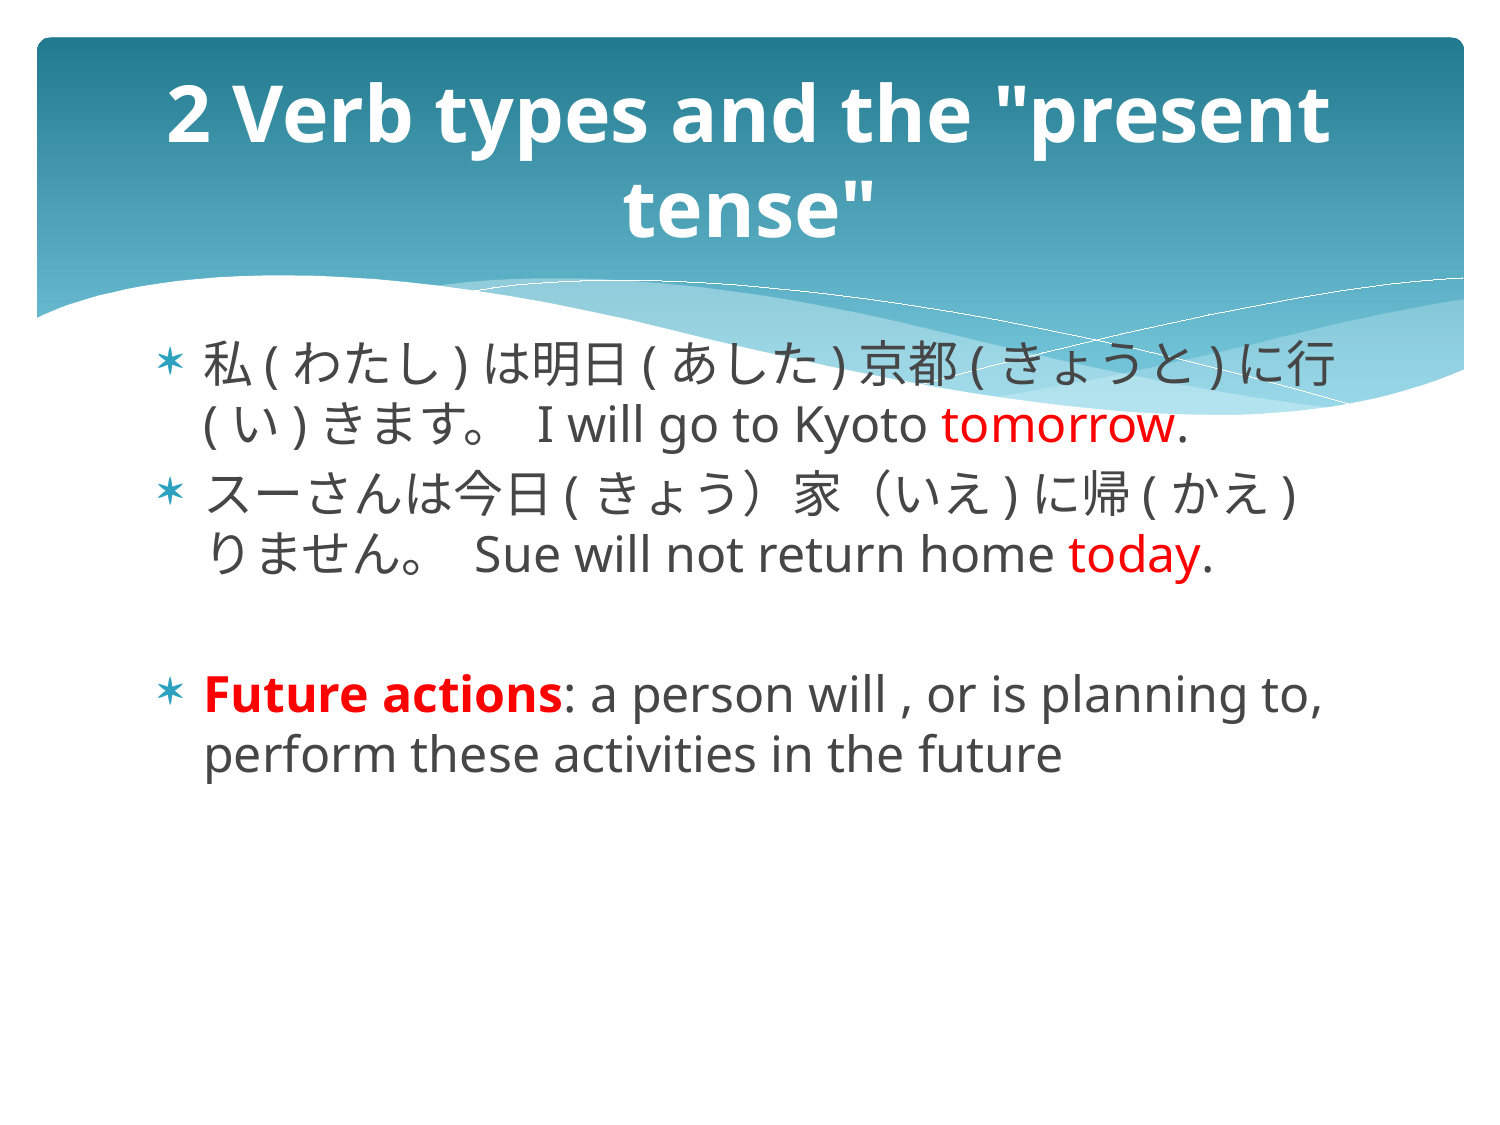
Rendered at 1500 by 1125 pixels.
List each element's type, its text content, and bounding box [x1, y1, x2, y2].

list 私(わたし)は明日(あした)京都(きょうと)に行(い)きます。 I will go to Kyoto tomorrow. スーさんは今日(きょう）家（いえ)に帰(かえ)りません。 Sue will not return home today. Future actions: a person will , or is planning to, perform these activities in the future [143, 324, 1359, 1005]
title 2 Verb types and the "present tense" [75, 55, 1425, 261]
